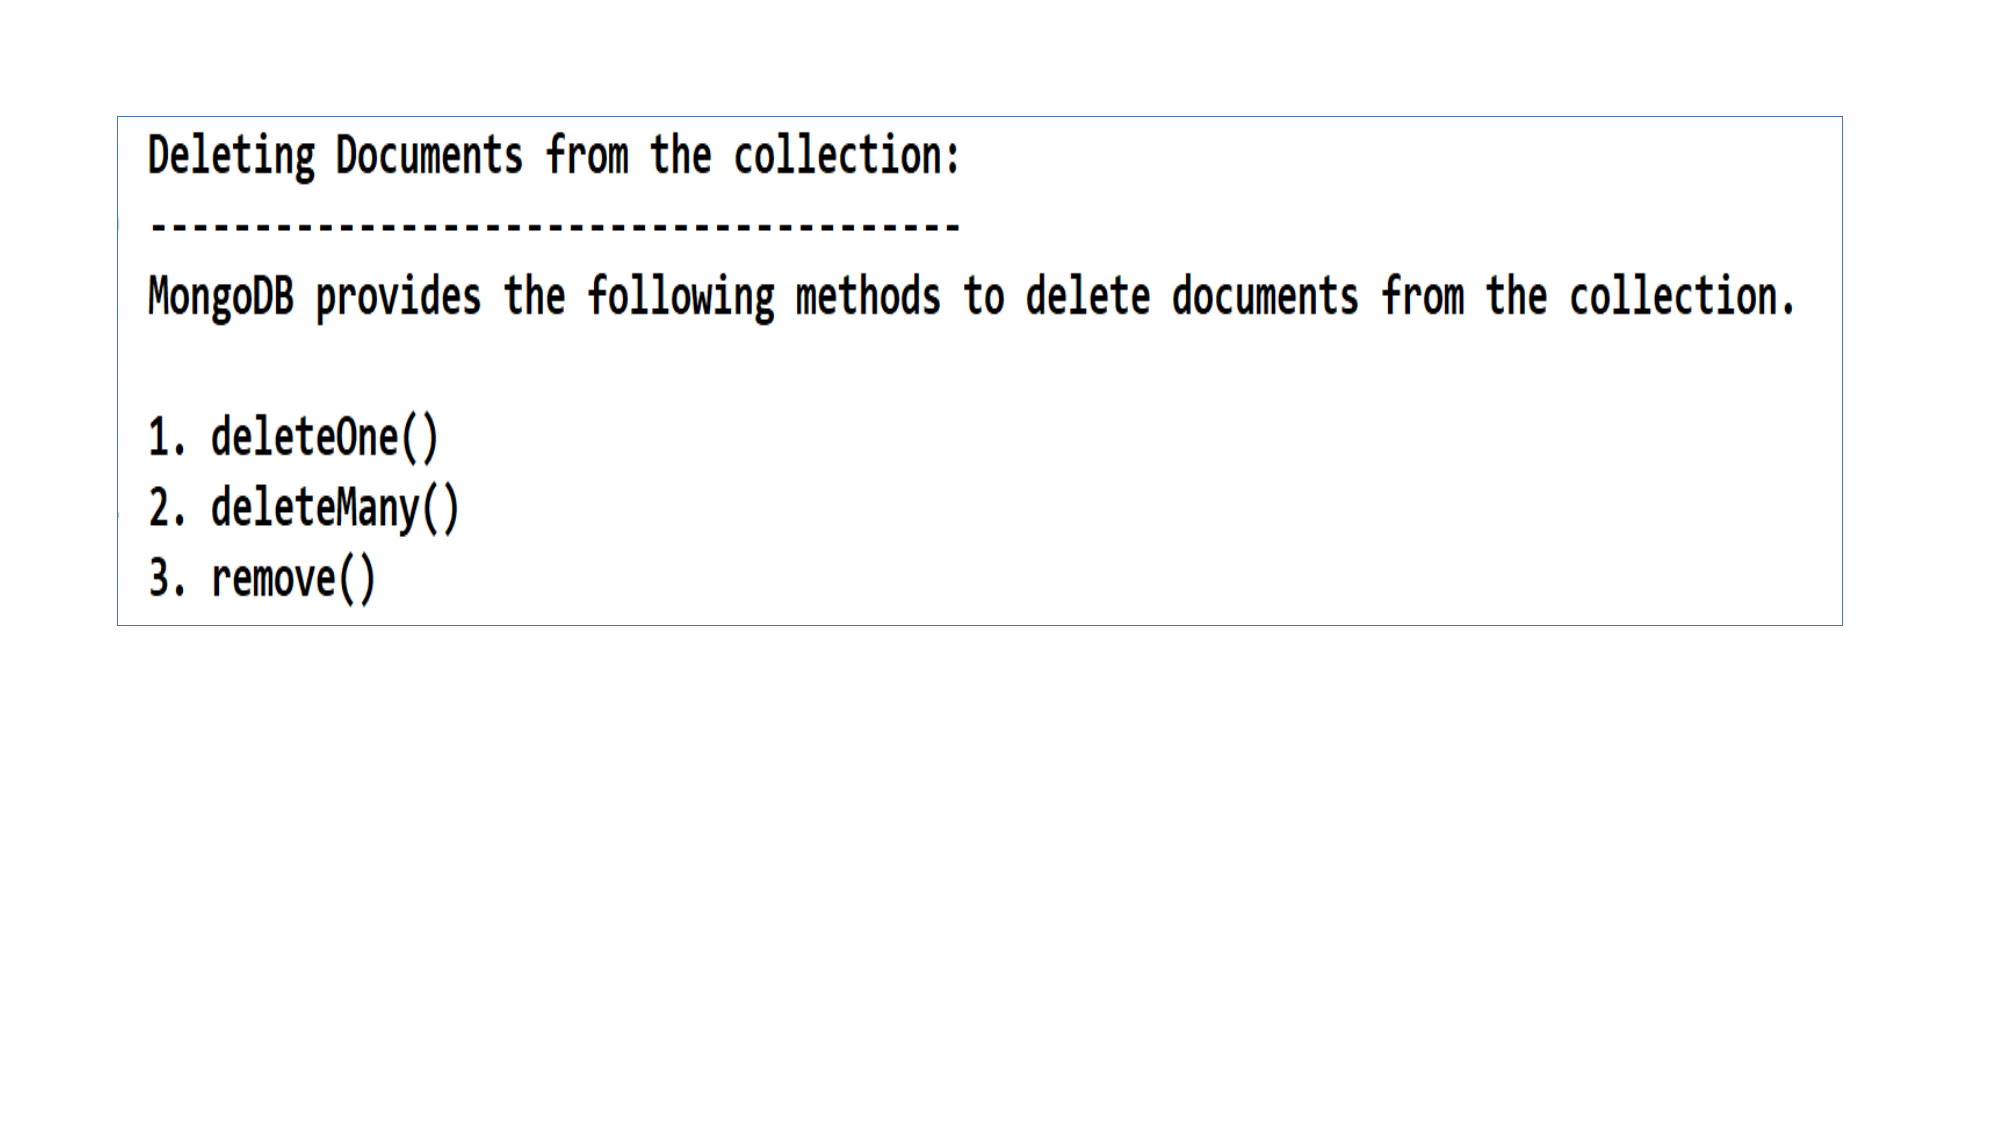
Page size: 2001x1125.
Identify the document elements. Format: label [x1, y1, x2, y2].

picture [117, 116, 1843, 626]
